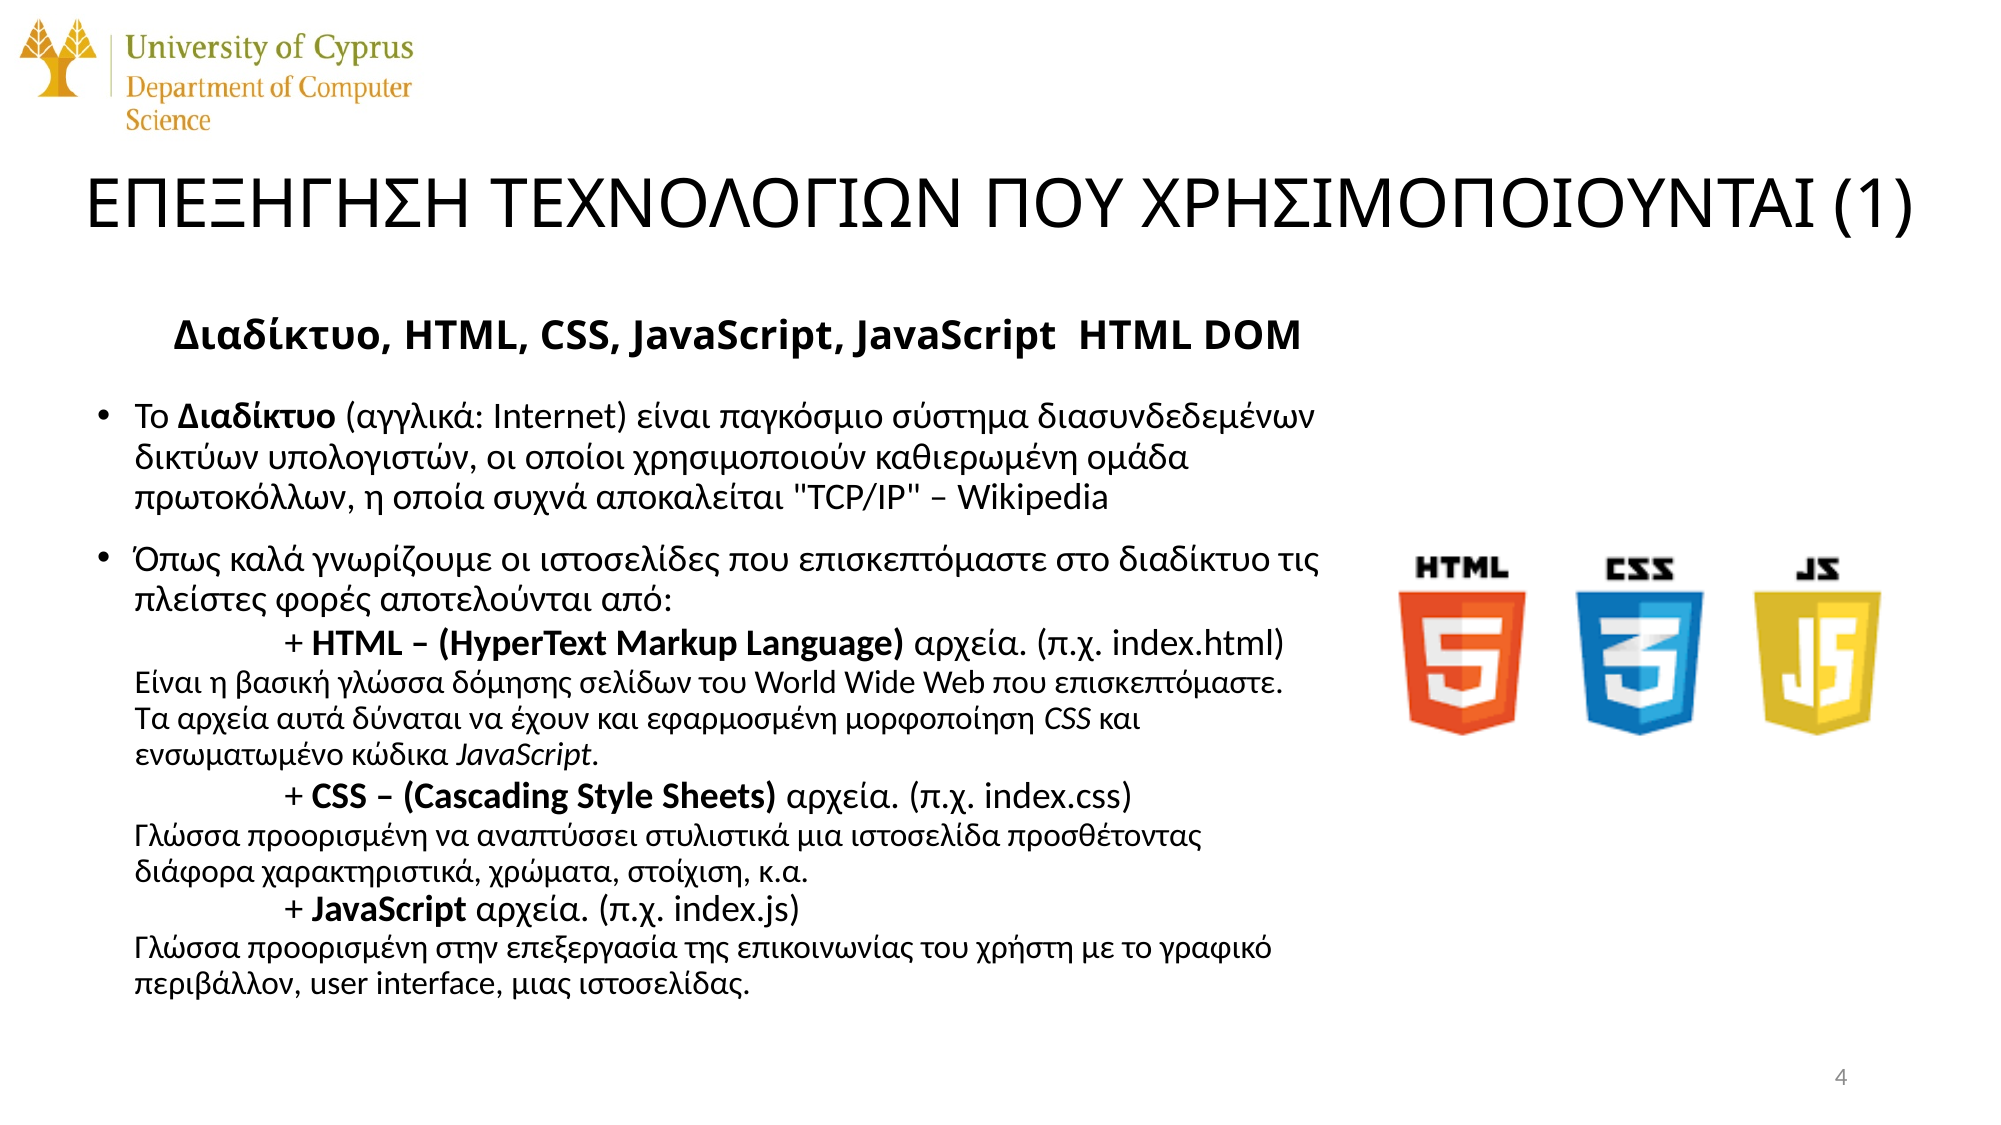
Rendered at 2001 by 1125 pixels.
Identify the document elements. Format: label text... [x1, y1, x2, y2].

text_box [74, 285, 1403, 1045]
slide_number 4 [1412, 1045, 1863, 1105]
text_box ΕΠΕΞΗΓΗΣΗ ΤΕΧΝΟΛΟΓΙΩΝ ΠΟΥ ΧΡΗΣΙΜΟΠΟΙΟΥΝΤΑΙ (1) [58, 149, 1942, 252]
picture [0, 0, 439, 169]
picture [1403, 454, 1930, 839]
